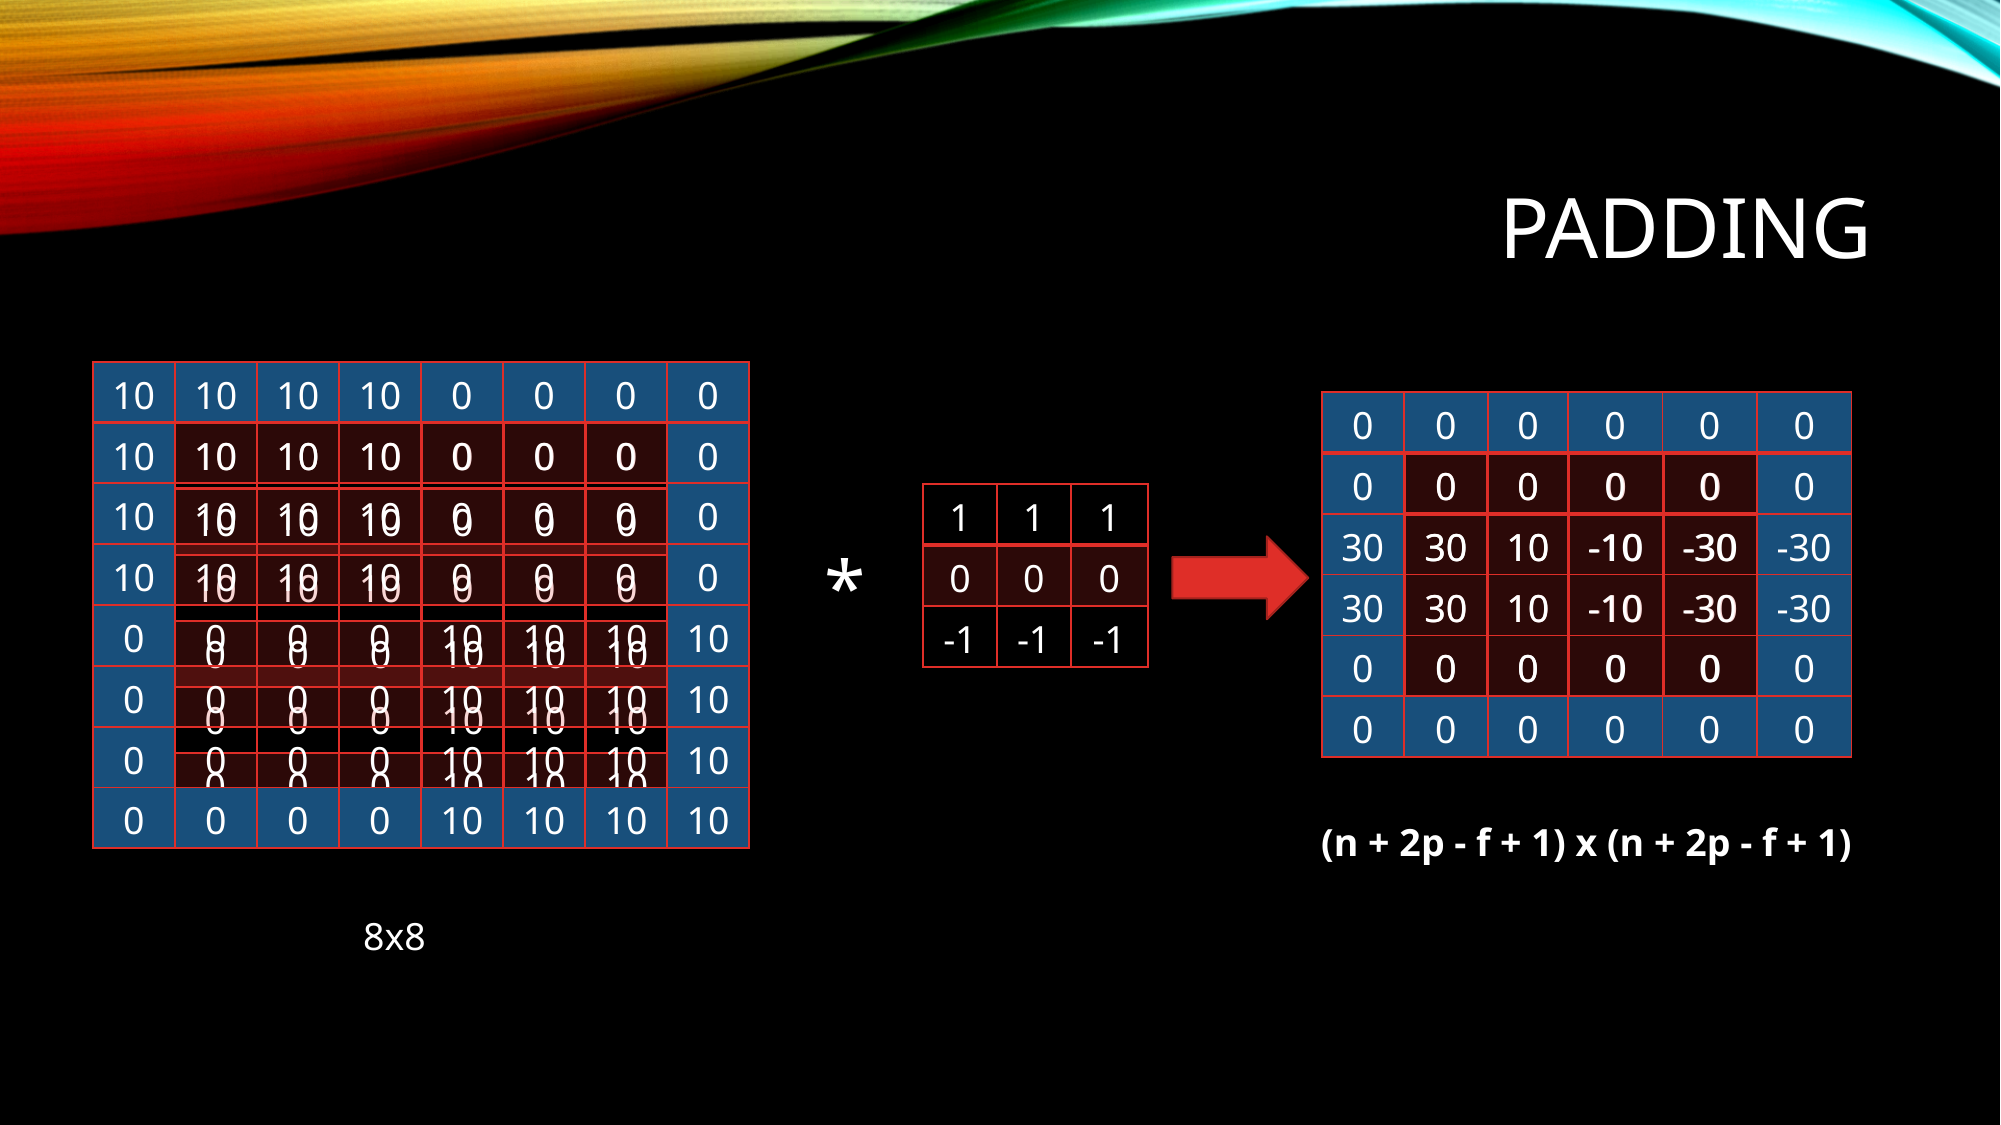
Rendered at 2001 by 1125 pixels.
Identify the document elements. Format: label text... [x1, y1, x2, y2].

table_cell 10 [1489, 515, 1567, 574]
table_cell 0 [340, 728, 420, 787]
table_cell 0 [998, 547, 1070, 605]
table_cell -30 [1758, 515, 1851, 574]
table_cell 0 [1489, 697, 1567, 756]
table_cell 10 [586, 606, 666, 665]
table_cell 0 [668, 484, 748, 543]
table_cell 10 [94, 545, 174, 604]
table_cell -1 [924, 607, 996, 666]
text_box 8x8 [209, 905, 580, 966]
table_cell 10 [176, 545, 256, 604]
table_cell 10 [422, 728, 502, 787]
table_cell 0 [94, 667, 174, 726]
table_cell 0 [422, 424, 502, 482]
table_header 0 [668, 363, 748, 421]
table_cell 0 [1405, 636, 1487, 695]
table_header 10 [176, 363, 256, 421]
table_cell 10 [258, 545, 338, 604]
table_cell 0 [340, 788, 420, 847]
table_cell -1 [1072, 607, 1147, 666]
table_header 1 [1072, 485, 1147, 543]
table_header 0 [1323, 393, 1403, 451]
title padding [474, 125, 1888, 338]
table_cell 0 [1758, 636, 1851, 695]
table_header 1 [998, 485, 1070, 543]
table_cell 0 [1663, 455, 1756, 513]
picture [0, 0, 2000, 237]
table_cell 10 [586, 788, 666, 847]
table_cell 0 [1072, 547, 1147, 605]
table_cell 0 [1663, 636, 1756, 695]
table_cell 0 [176, 788, 256, 847]
table_cell 0 [504, 424, 584, 482]
table_header 10 [340, 363, 420, 421]
table_cell -30 [1663, 575, 1756, 635]
table_cell 0 [586, 545, 666, 604]
table_cell 10 [586, 728, 666, 787]
table_header 0 [586, 363, 666, 421]
table_cell 10 [340, 545, 420, 604]
table_cell -30 [1758, 575, 1851, 635]
table_cell -10 [1569, 515, 1662, 574]
text_box * [810, 533, 859, 638]
table_cell 0 [504, 545, 584, 604]
table_cell 10 [668, 606, 748, 665]
table_cell -1 [998, 607, 1070, 666]
table_cell 0 [1489, 455, 1567, 513]
table_cell 0 [258, 788, 338, 847]
table_cell 0 [668, 424, 748, 482]
table_cell 10 [1489, 575, 1567, 635]
table_cell 0 [340, 667, 420, 726]
table_cell 0 [924, 547, 996, 605]
table_cell 10 [504, 606, 584, 665]
table_cell 0 [1405, 697, 1487, 756]
table_cell 30 [1405, 515, 1487, 574]
table_cell 10 [340, 424, 420, 482]
table_header 0 [422, 363, 502, 421]
table_cell 30 [1323, 575, 1403, 635]
table_cell 10 [176, 424, 256, 482]
table_cell 0 [422, 484, 502, 543]
table_cell -30 [1663, 515, 1756, 574]
table_cell 0 [504, 484, 584, 543]
table_header 10 [258, 363, 338, 421]
table_cell 10 [668, 667, 748, 726]
table_cell 10 [504, 788, 584, 847]
table_cell 10 [94, 484, 174, 543]
table_cell 0 [176, 728, 256, 787]
table_cell 0 [258, 667, 338, 726]
table_cell 10 [668, 728, 748, 787]
table_cell 10 [340, 484, 420, 543]
table_header 0 [1758, 393, 1851, 451]
table_header 0 [1489, 393, 1567, 451]
table_cell 0 [1569, 697, 1662, 756]
table_cell 10 [94, 424, 174, 482]
table_cell 0 [1569, 636, 1662, 695]
table_cell 10 [176, 484, 256, 543]
table_cell 0 [1758, 455, 1851, 513]
table_cell 0 [1489, 636, 1567, 695]
table_cell 0 [1323, 636, 1403, 695]
table_cell 30 [1405, 575, 1487, 635]
table_cell 10 [586, 667, 666, 726]
table_cell 30 [1323, 515, 1403, 574]
text_box (n + 2p - f + 1) x (n + 2p - f + 1) [1277, 811, 1897, 917]
table_header 0 [1663, 393, 1756, 451]
table_cell 10 [504, 728, 584, 787]
table_cell 10 [504, 667, 584, 726]
table_cell 0 [1405, 455, 1487, 513]
table_cell 0 [94, 788, 174, 847]
table_cell -10 [1569, 575, 1662, 635]
table_cell 0 [422, 545, 502, 604]
table_cell 0 [586, 424, 666, 482]
table_header 1 [924, 485, 996, 543]
table_cell 0 [176, 667, 256, 726]
table_cell 0 [668, 545, 748, 604]
text_box [1171, 535, 1310, 621]
table_header 0 [504, 363, 584, 421]
table_cell 0 [258, 728, 338, 787]
table_cell 10 [422, 606, 502, 665]
table_cell 10 [258, 424, 338, 482]
table_cell 0 [1323, 455, 1403, 513]
table_cell 0 [1663, 697, 1756, 756]
table_header 0 [1569, 393, 1662, 451]
table_cell 10 [422, 667, 502, 726]
table_cell 0 [94, 606, 174, 665]
table_cell 0 [340, 606, 420, 665]
table_cell 0 [176, 606, 256, 665]
table_cell 0 [1569, 455, 1662, 513]
table_cell 0 [1758, 697, 1851, 756]
table_cell 0 [1323, 697, 1403, 756]
table_header 0 [1405, 393, 1487, 451]
table_cell 10 [258, 484, 338, 543]
table_cell 0 [586, 484, 666, 543]
table_cell 10 [668, 788, 748, 847]
table_header 10 [94, 363, 174, 421]
table_cell 0 [94, 728, 174, 787]
table_cell 0 [258, 606, 338, 665]
table_cell 10 [422, 788, 502, 847]
